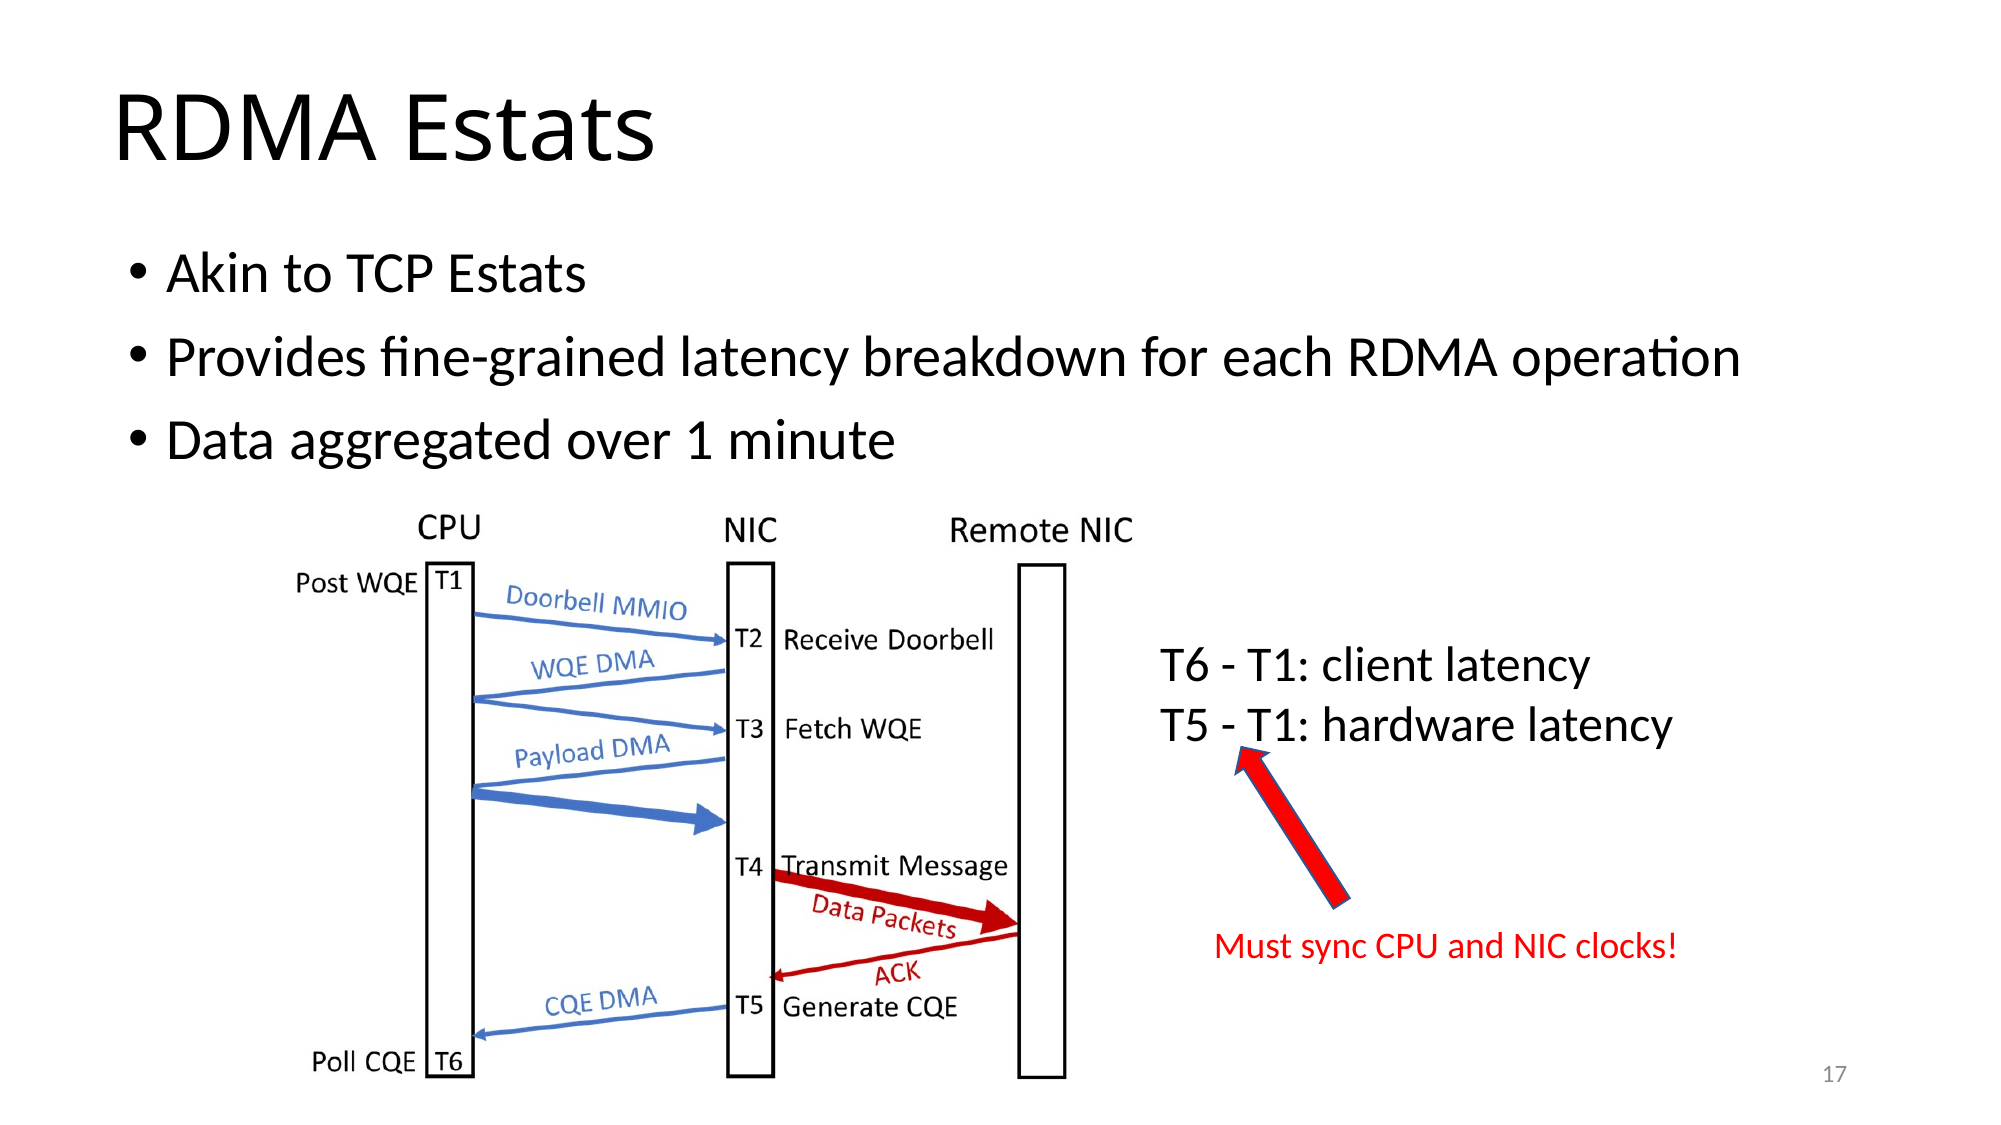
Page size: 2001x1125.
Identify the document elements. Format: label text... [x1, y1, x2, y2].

text_box [1234, 745, 1352, 910]
text_box Must sync CPU and NIC clocks! [1233, 913, 1695, 974]
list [190, 500, 1233, 1087]
slide_number 17 [1412, 1042, 1863, 1103]
text_box Akin to TCP Estats Provides fine-grained latency breakdown for each RDMA operation Data aggregated over 1 minute [113, 234, 1839, 949]
title RDMA Estats [96, 22, 1822, 240]
